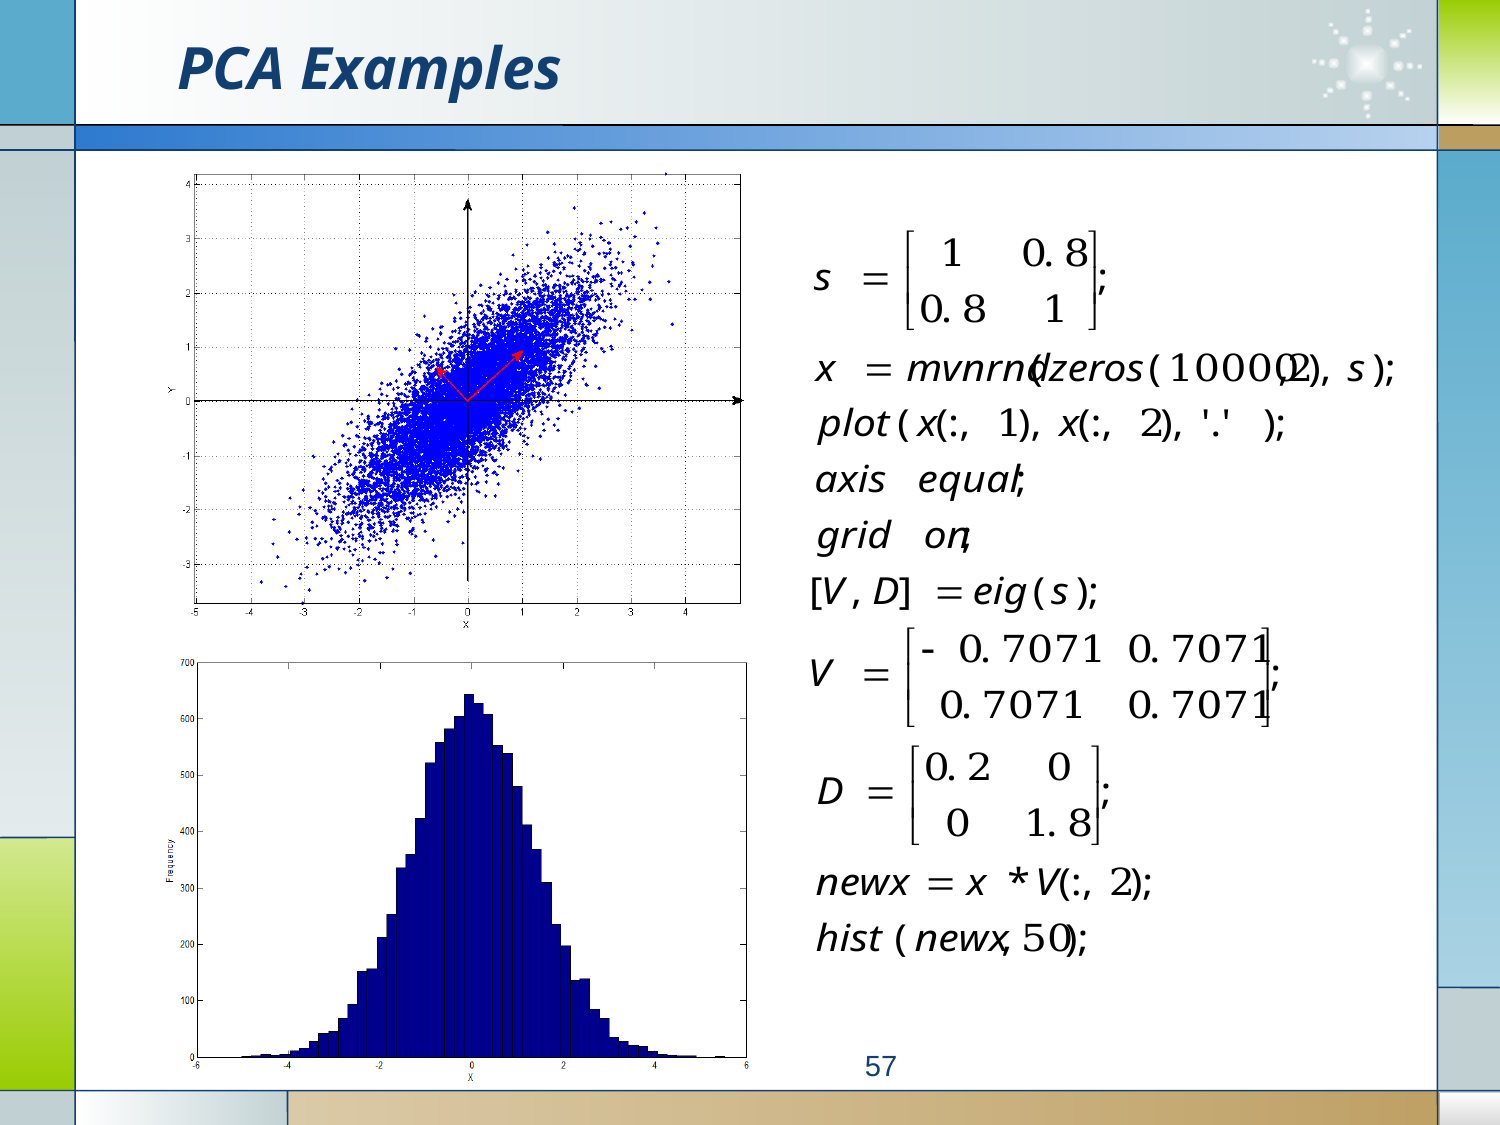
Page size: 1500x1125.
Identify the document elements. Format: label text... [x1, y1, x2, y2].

picture [149, 649, 763, 1086]
title PCA Examples [162, 19, 1263, 113]
picture [149, 162, 763, 646]
slide_number 57 [766, 1039, 913, 1081]
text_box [810, 224, 1415, 963]
